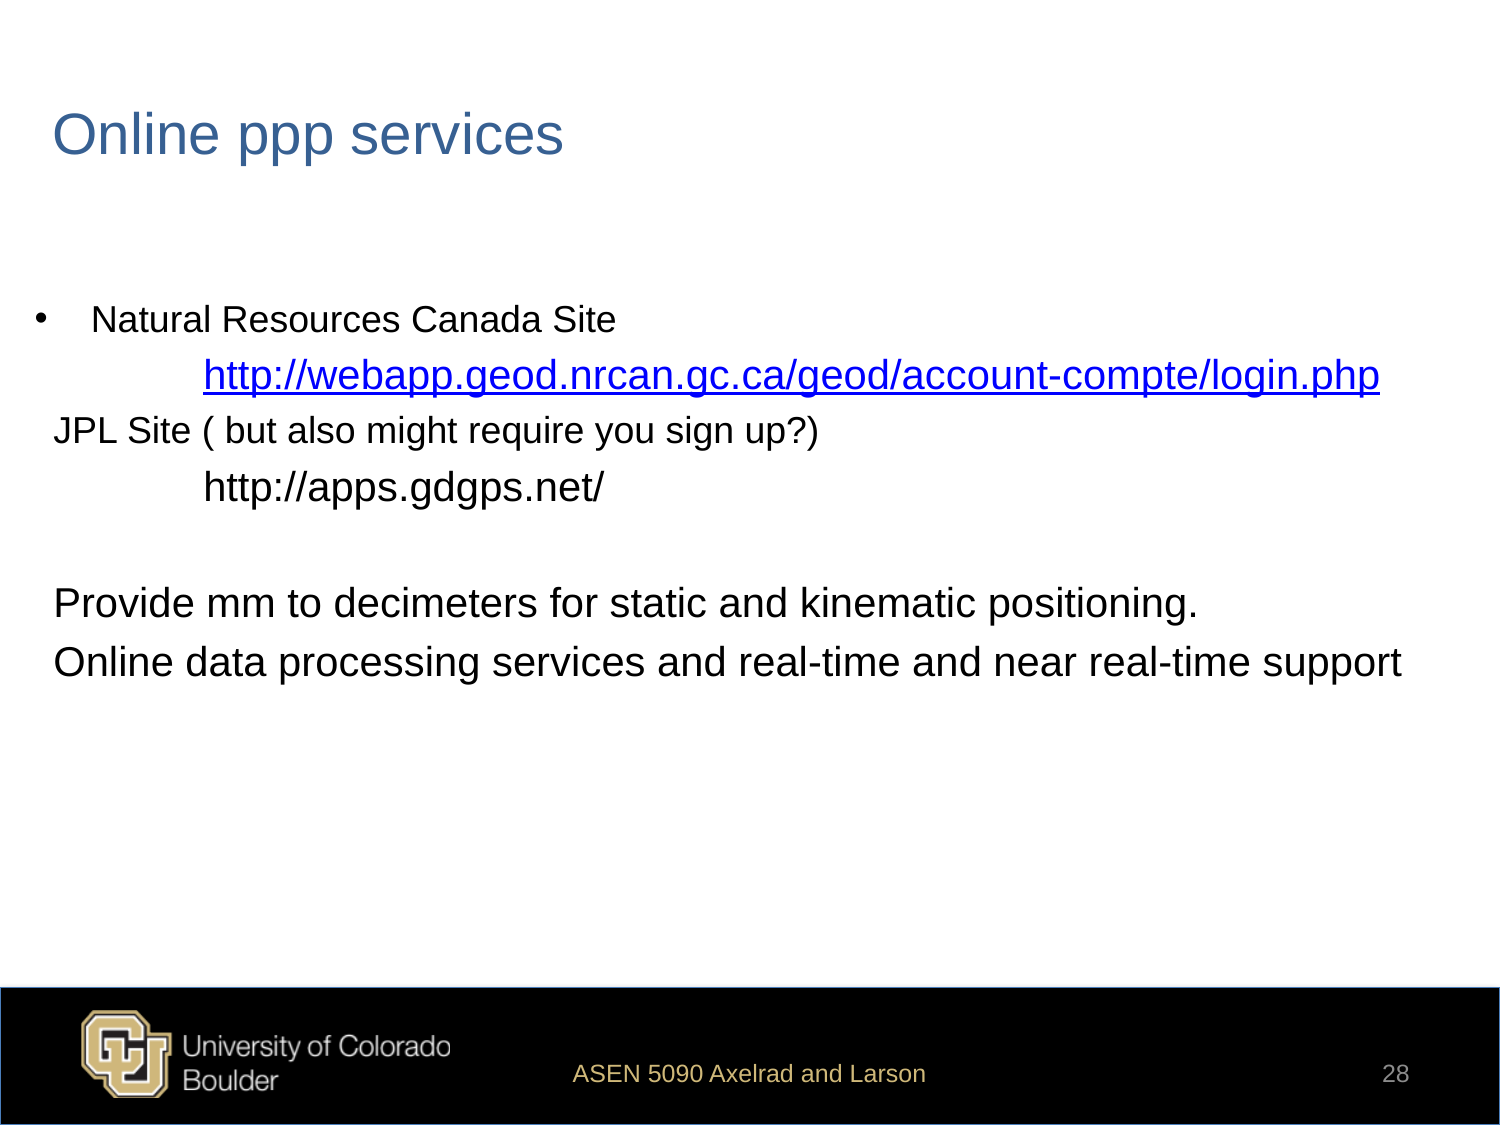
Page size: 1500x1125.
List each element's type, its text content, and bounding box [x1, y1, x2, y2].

title Online ppp services [37, 37, 1388, 225]
list Natural Resources Canada Site http://webapp.geod.nrcan.gc.ca/geod/account-compte/login.php JPL Site ( but also might require you sign up?) http://apps.gdgps.net/ Provide mm to decimeters for static and kinematic positioning. Online data processing services and real-time and near real-time support [19, 287, 1459, 1005]
text_box K. Larson and P. Axelrad, University of Colorado [919, 1072, 1500, 1117]
footer ASEN 5090 Axelrad and Larson [512, 1042, 988, 1103]
slide_number 28 [1074, 1042, 1425, 1072]
